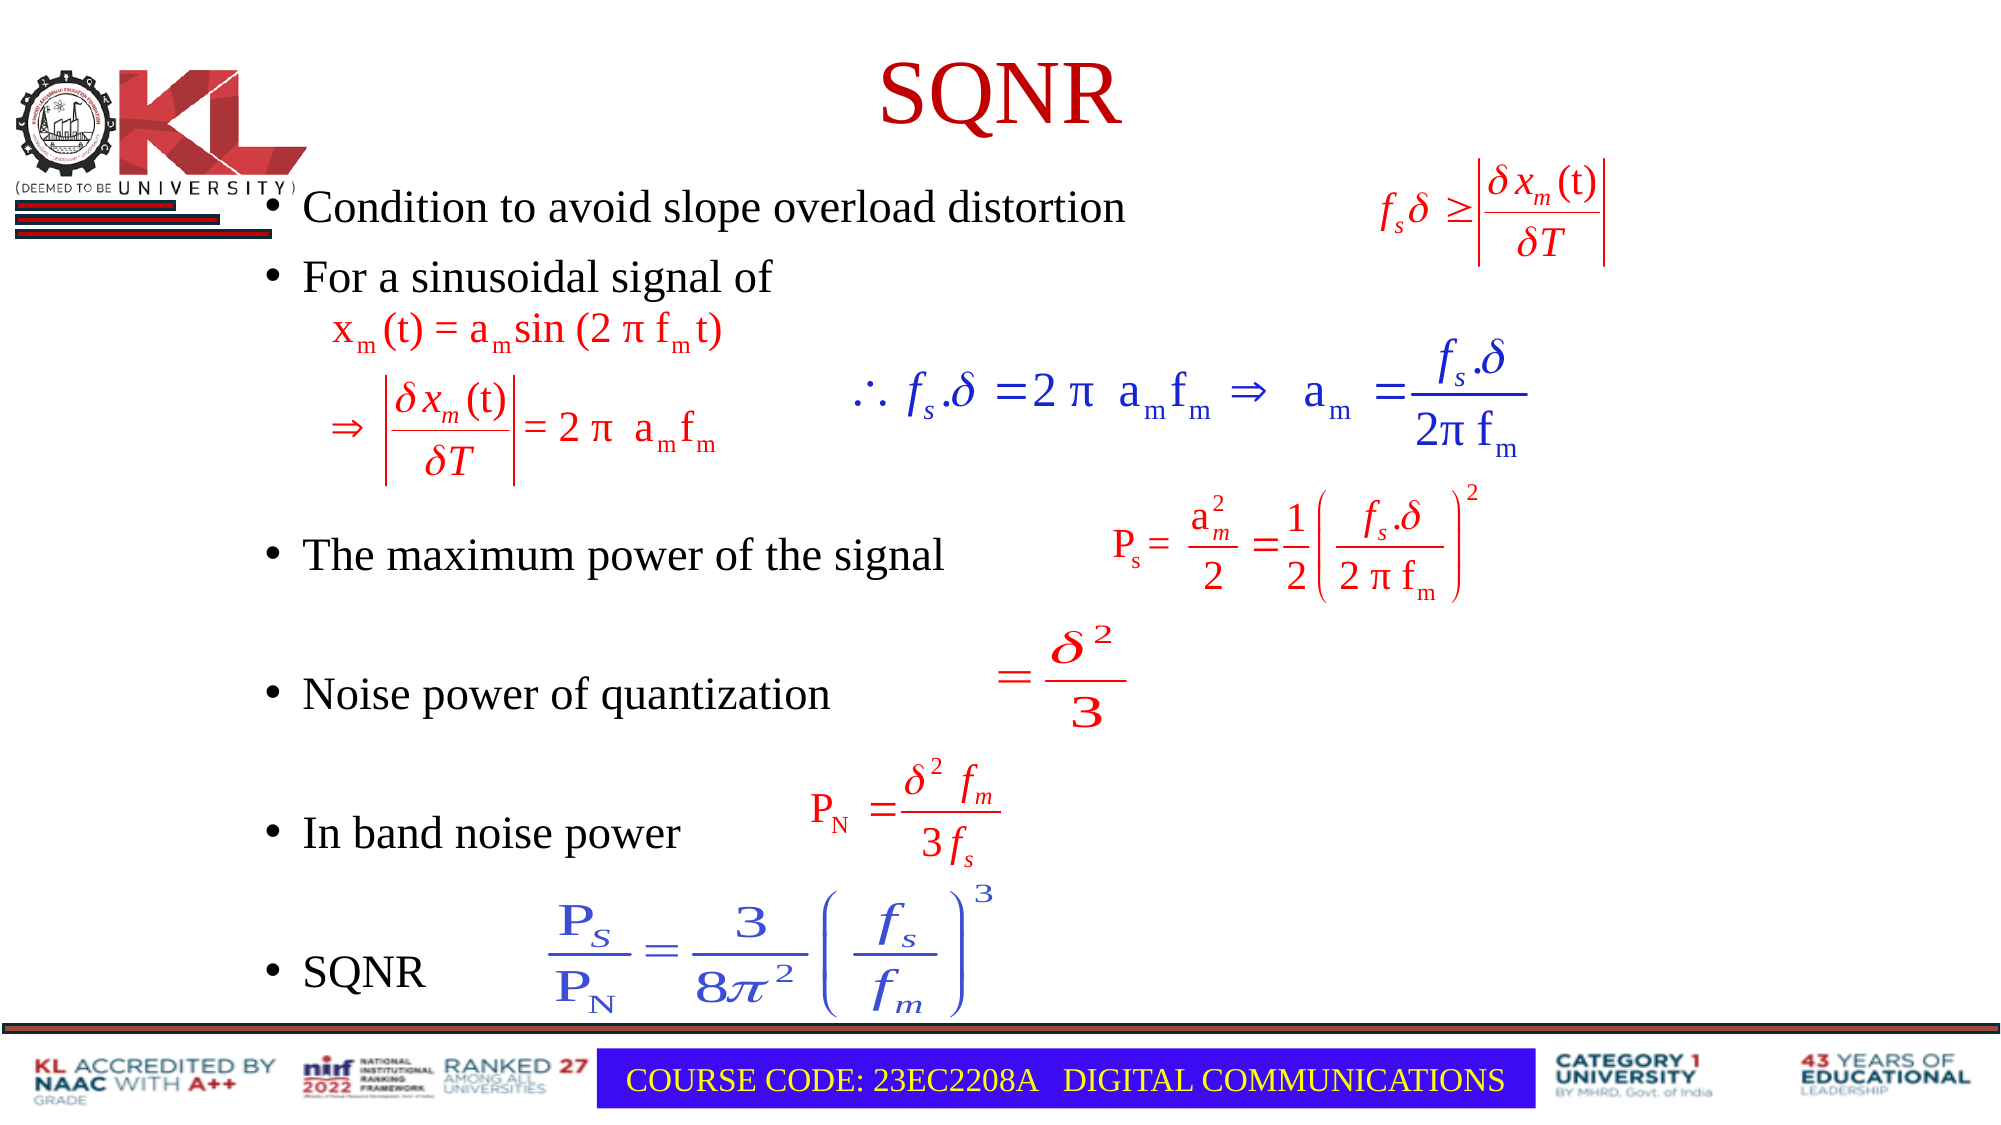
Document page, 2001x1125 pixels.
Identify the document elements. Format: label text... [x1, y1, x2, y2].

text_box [984, 611, 1141, 739]
title SQNR [324, 0, 1675, 174]
footer COURSE CODE: 23EC2208A DIGITAL COMMUNICATIONS [596, 1048, 1536, 1109]
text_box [803, 747, 1010, 877]
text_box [849, 324, 1538, 469]
list Condition to avoid slope overload distortion For a sinusoidal signal of The maximum power of the signal Noise power of quantization In band noise power SQNR [249, 174, 1750, 1075]
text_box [1105, 474, 1485, 613]
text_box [324, 299, 777, 496]
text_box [1365, 148, 1617, 277]
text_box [536, 874, 1006, 1028]
picture [16, 70, 307, 195]
picture [3, 1035, 2000, 1125]
